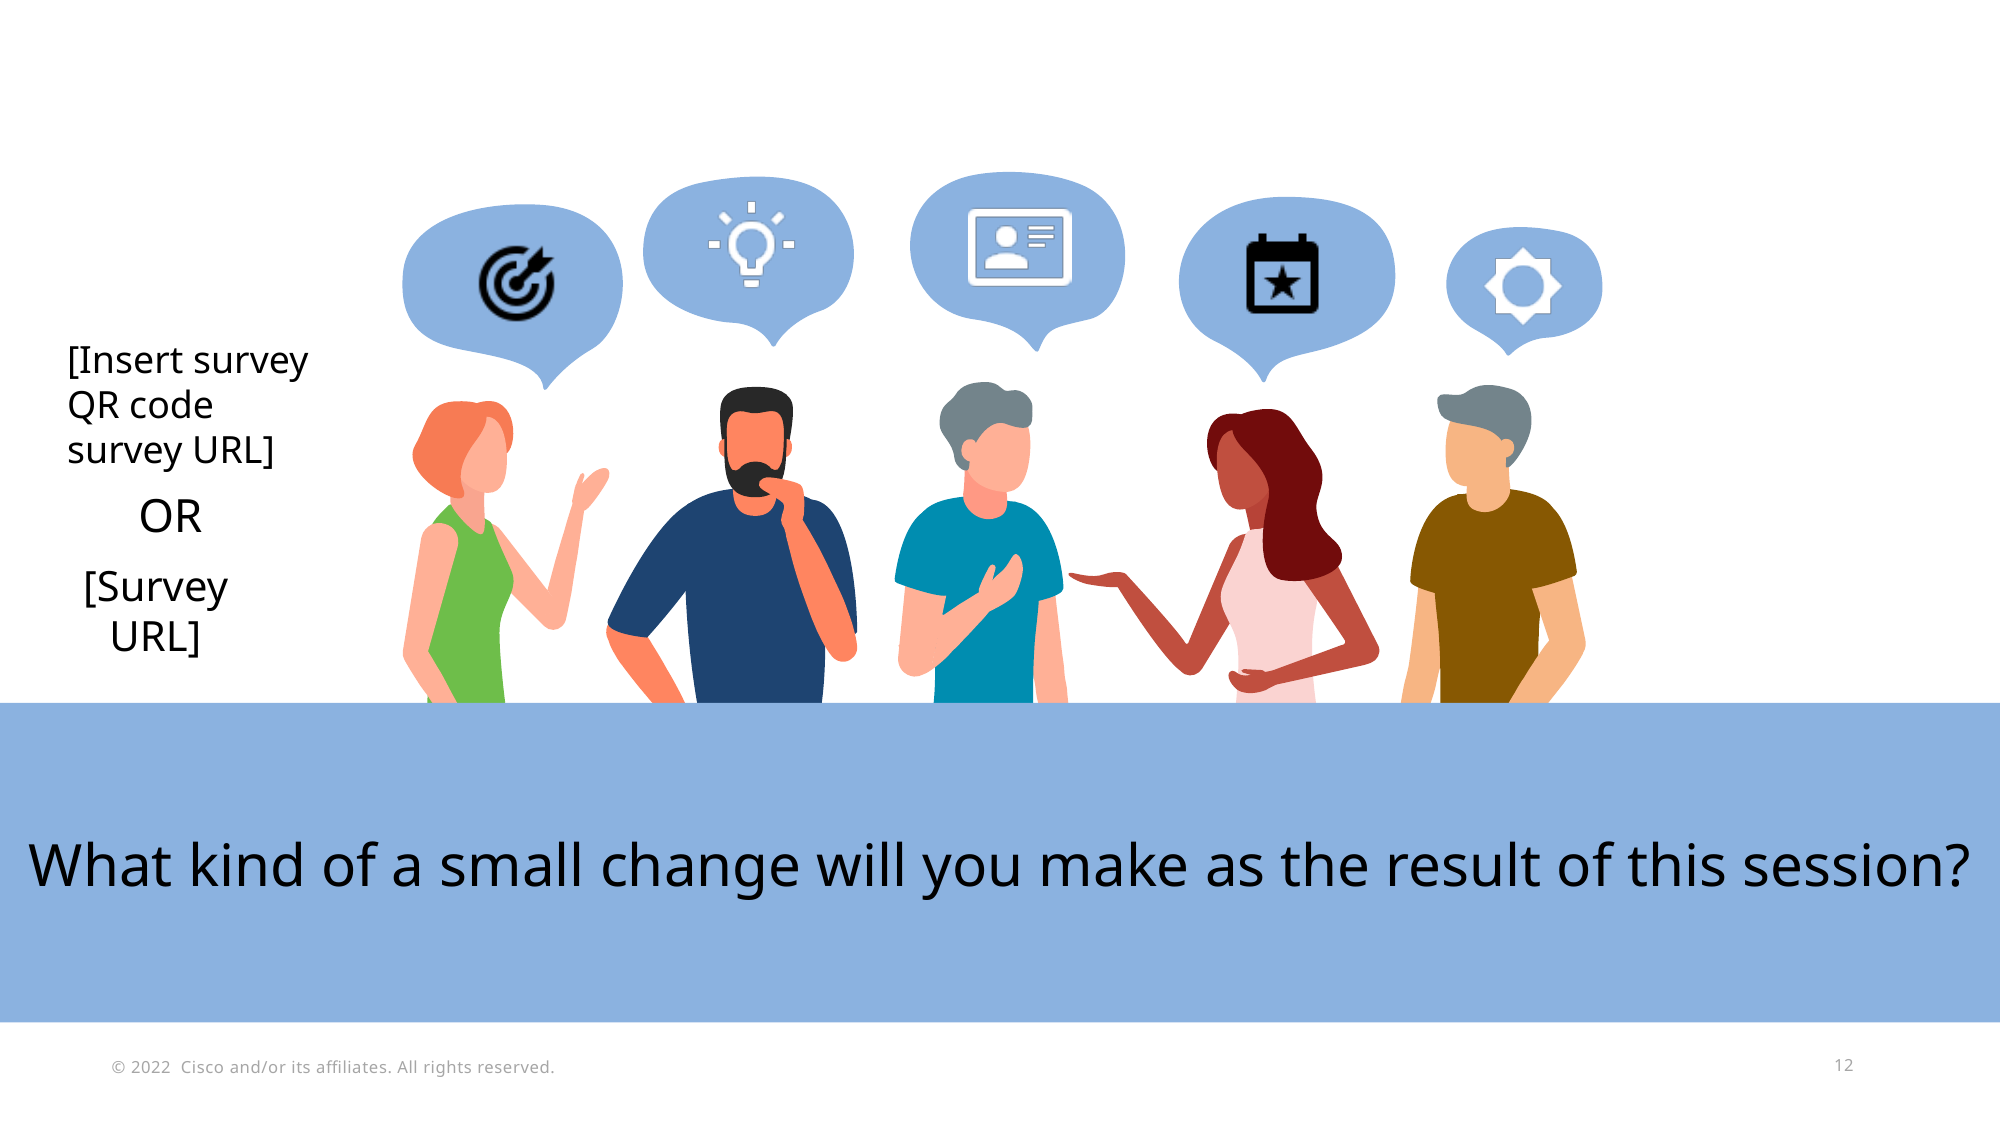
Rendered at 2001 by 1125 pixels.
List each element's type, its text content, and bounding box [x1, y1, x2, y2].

text_box [Survey URL] [27, 552, 284, 668]
text_box [Insert survey QR code survey URL] [52, 328, 348, 479]
picture [472, 239, 562, 329]
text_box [397, 164, 1603, 713]
picture [1481, 244, 1565, 328]
picture [967, 195, 1072, 300]
text_box OR [70, 479, 271, 549]
picture [705, 198, 799, 293]
picture [1235, 225, 1332, 322]
text_box What kind of a small change will you make as the result of this session? [0, 701, 2000, 1024]
